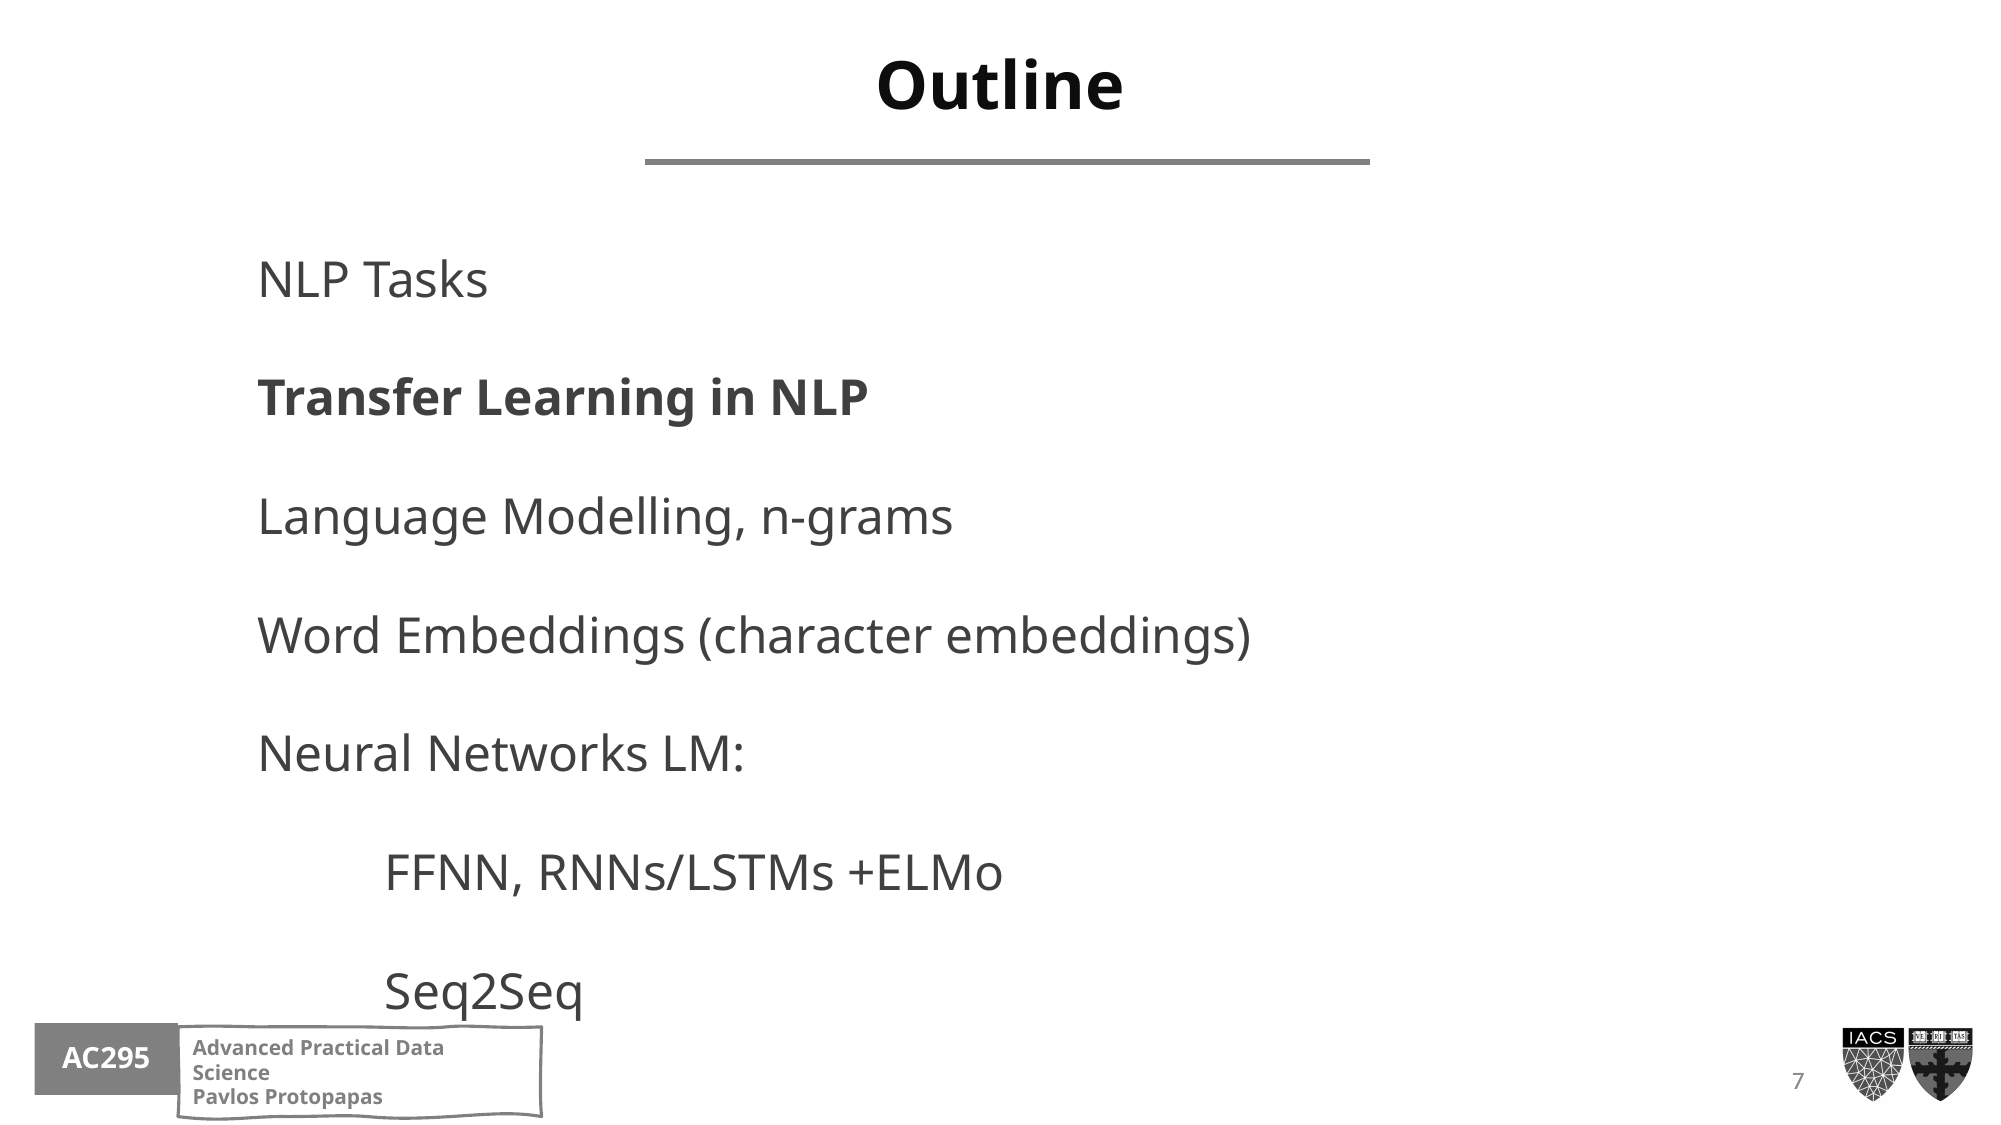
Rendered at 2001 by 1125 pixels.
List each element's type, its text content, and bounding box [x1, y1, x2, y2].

slide_number 7 [1353, 1049, 1820, 1110]
text_box NLP Tasks Transfer Learning in NLP Language Modelling, n-grams Word Embeddings (character embeddings) Neural Networks LM: FFNN, RNNs/LSTMs +ELMo Seq2Seq [242, 180, 1820, 1030]
title Outline [57, 35, 1943, 162]
picture [1838, 1023, 1977, 1107]
